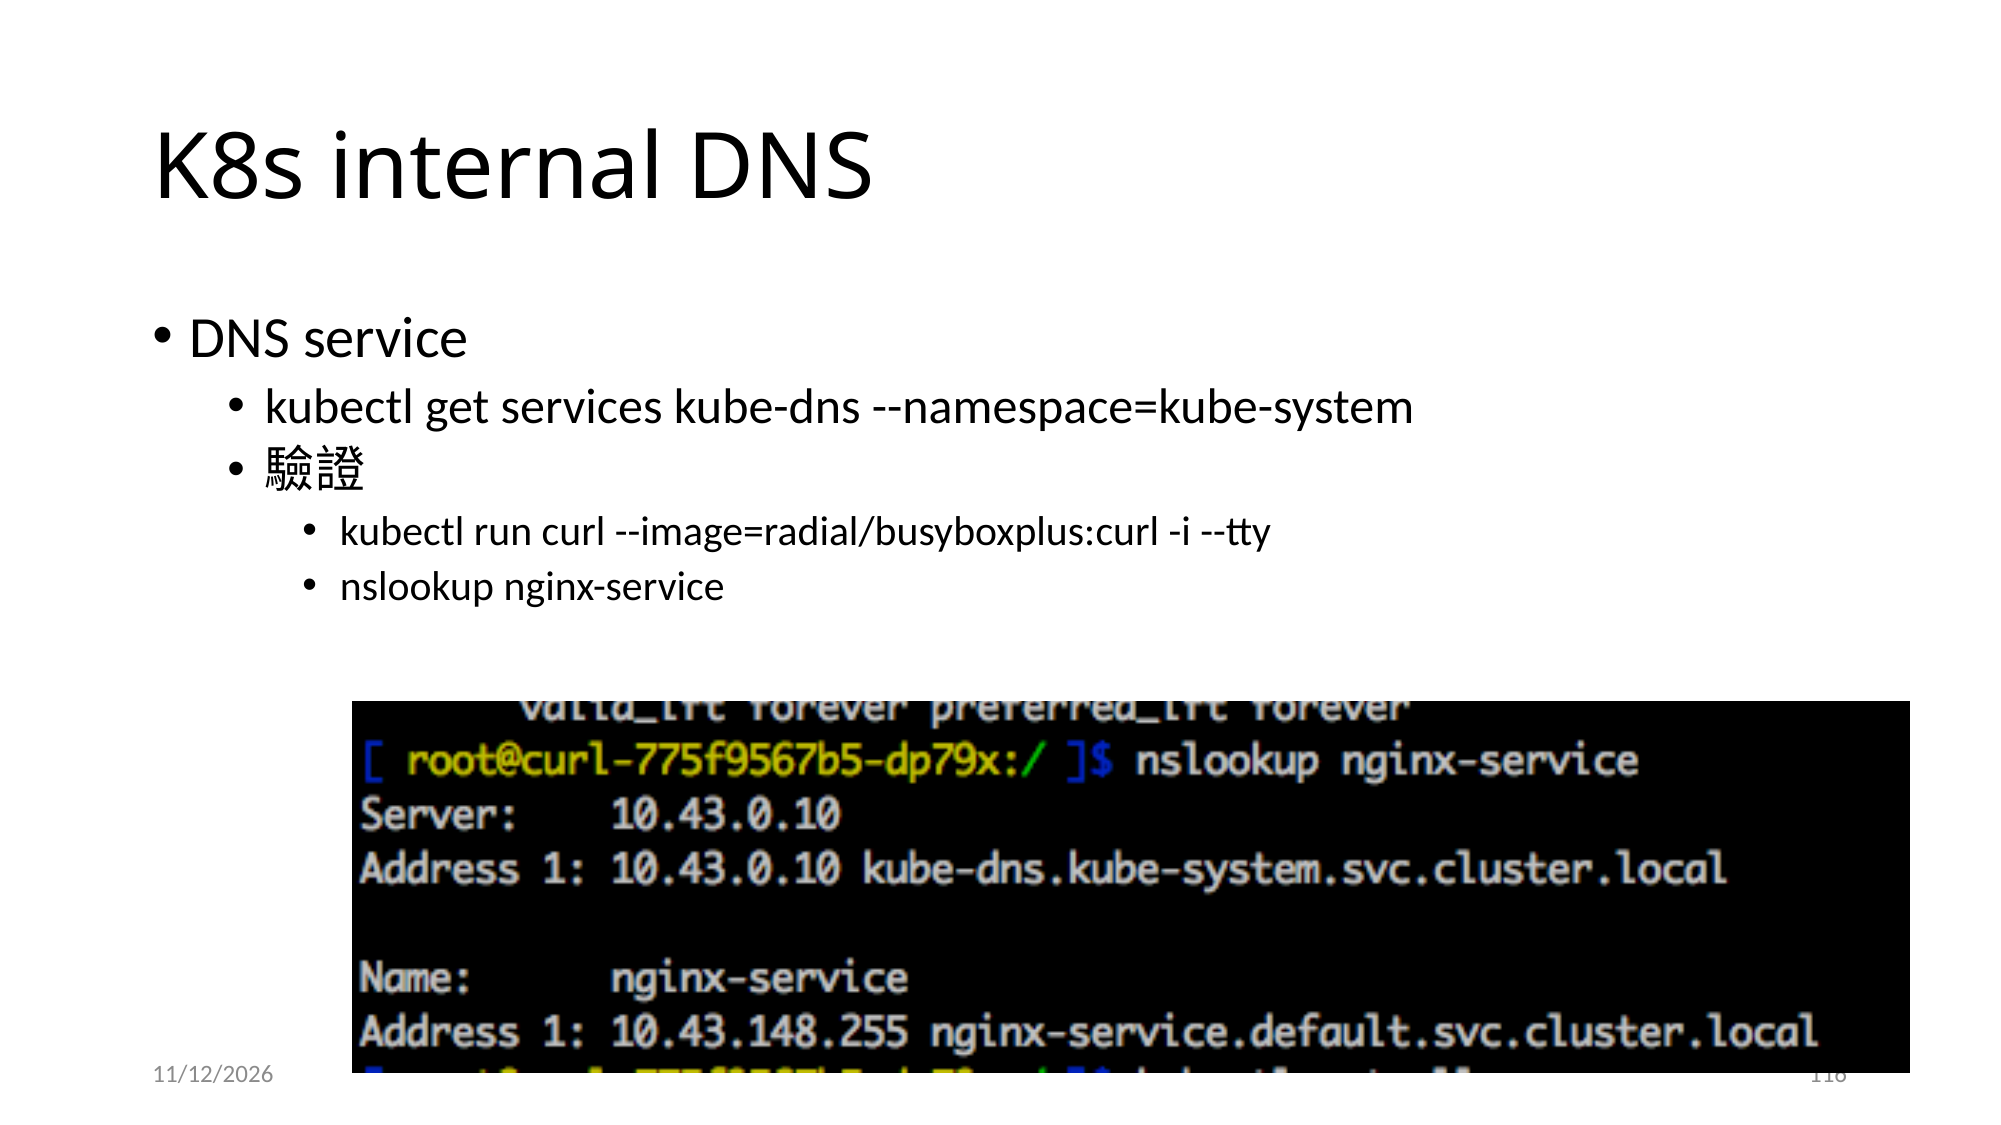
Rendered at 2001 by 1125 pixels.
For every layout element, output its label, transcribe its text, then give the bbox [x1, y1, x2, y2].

title K8s internal DNS [137, 59, 1863, 278]
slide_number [137, 1042, 588, 1103]
picture [352, 701, 1910, 1073]
list DNS service kubectl get services kube-dns --namespace=kube-system 驗證 kubectl run curl --image=radial/busyboxplus:curl -i --tty nslookup nginx-service [137, 299, 1863, 1014]
slide_number 116 [1412, 1073, 1863, 1103]
